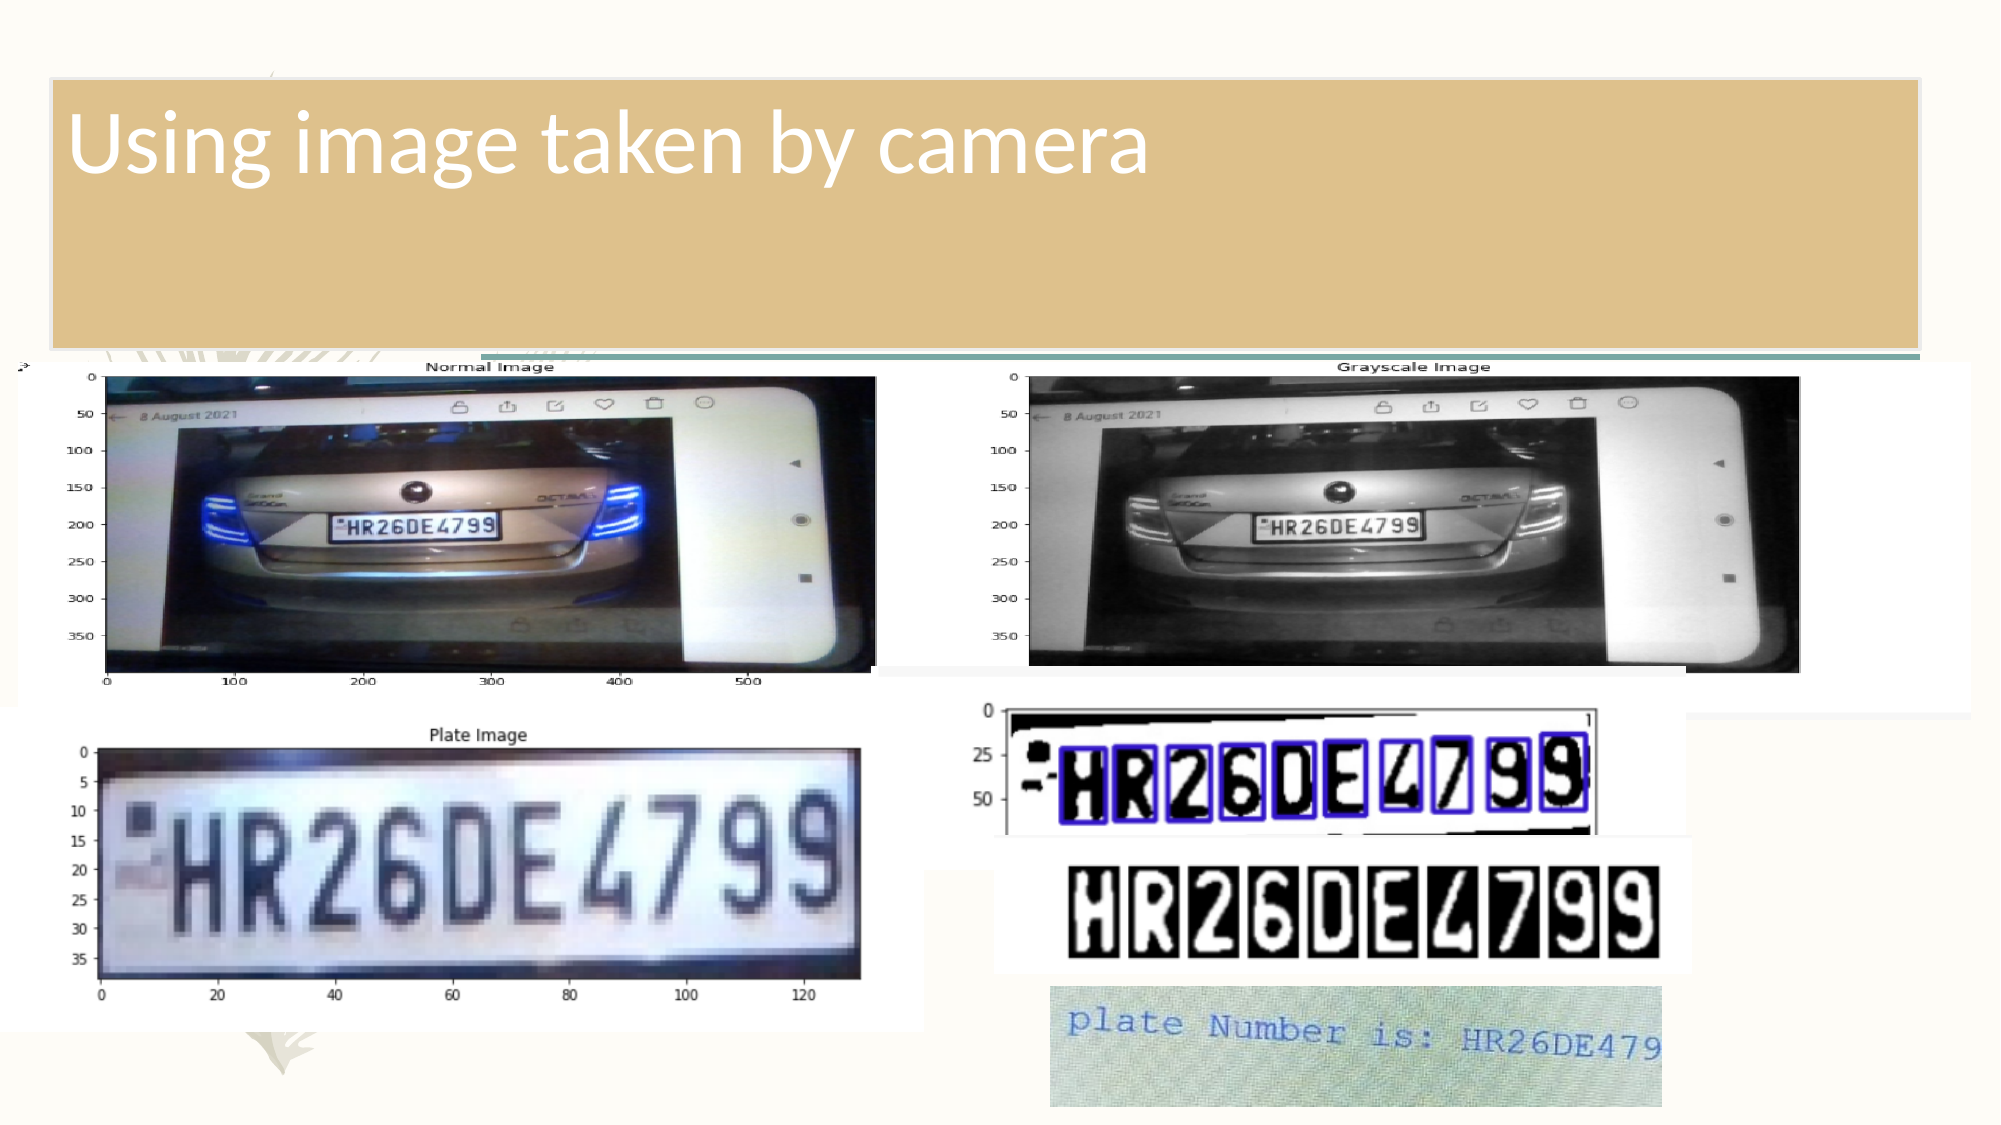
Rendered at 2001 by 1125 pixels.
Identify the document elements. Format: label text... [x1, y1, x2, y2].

picture [0, 362, 1971, 1033]
picture [1050, 985, 1662, 1107]
title Using image taken by camera [49, 77, 1922, 351]
